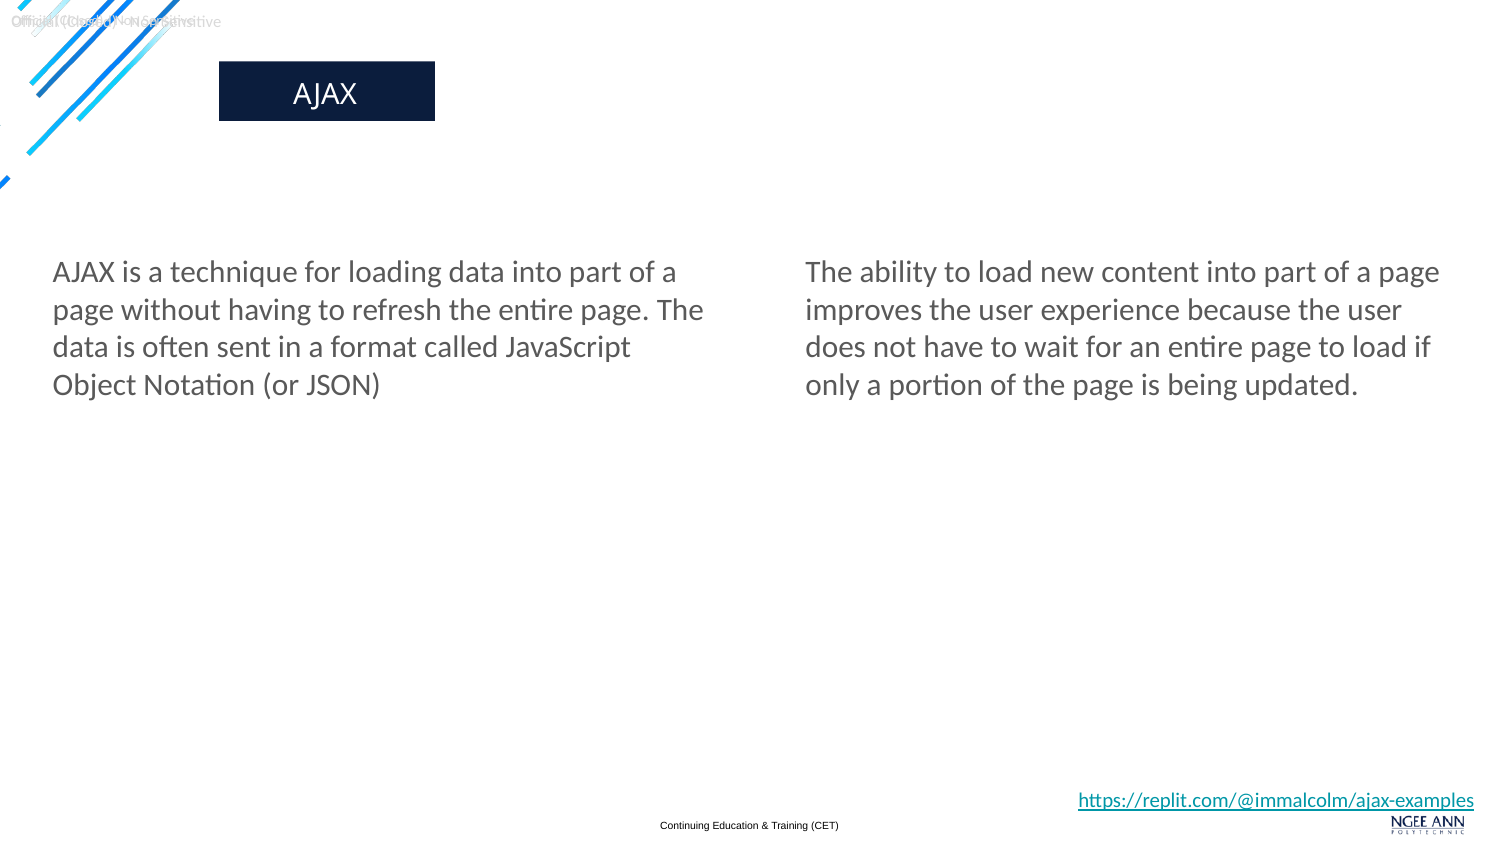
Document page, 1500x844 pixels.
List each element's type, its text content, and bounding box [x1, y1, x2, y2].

text_box [246, 61, 435, 69]
text_box https://replit.com/@immalcolm/ajax-examples [663, 772, 1490, 841]
picture [1383, 811, 1471, 839]
text_box The ability to load new content into part of a page improves the user experience because the user does not have to wait for an entire page to load if only a portion of the page is being updated. [794, 245, 1480, 409]
text_box Continuing Education & Training (CET) [602, 813, 898, 839]
text_box AJAX is a technique for loading data into part of a page without having to refresh the entire page. The data is often sent in a format called JavaScript Object Notation (or JSON) [41, 245, 721, 409]
text_box [246, 116, 435, 121]
picture [0, 0, 241, 349]
text_box AJAX [246, 69, 502, 116]
